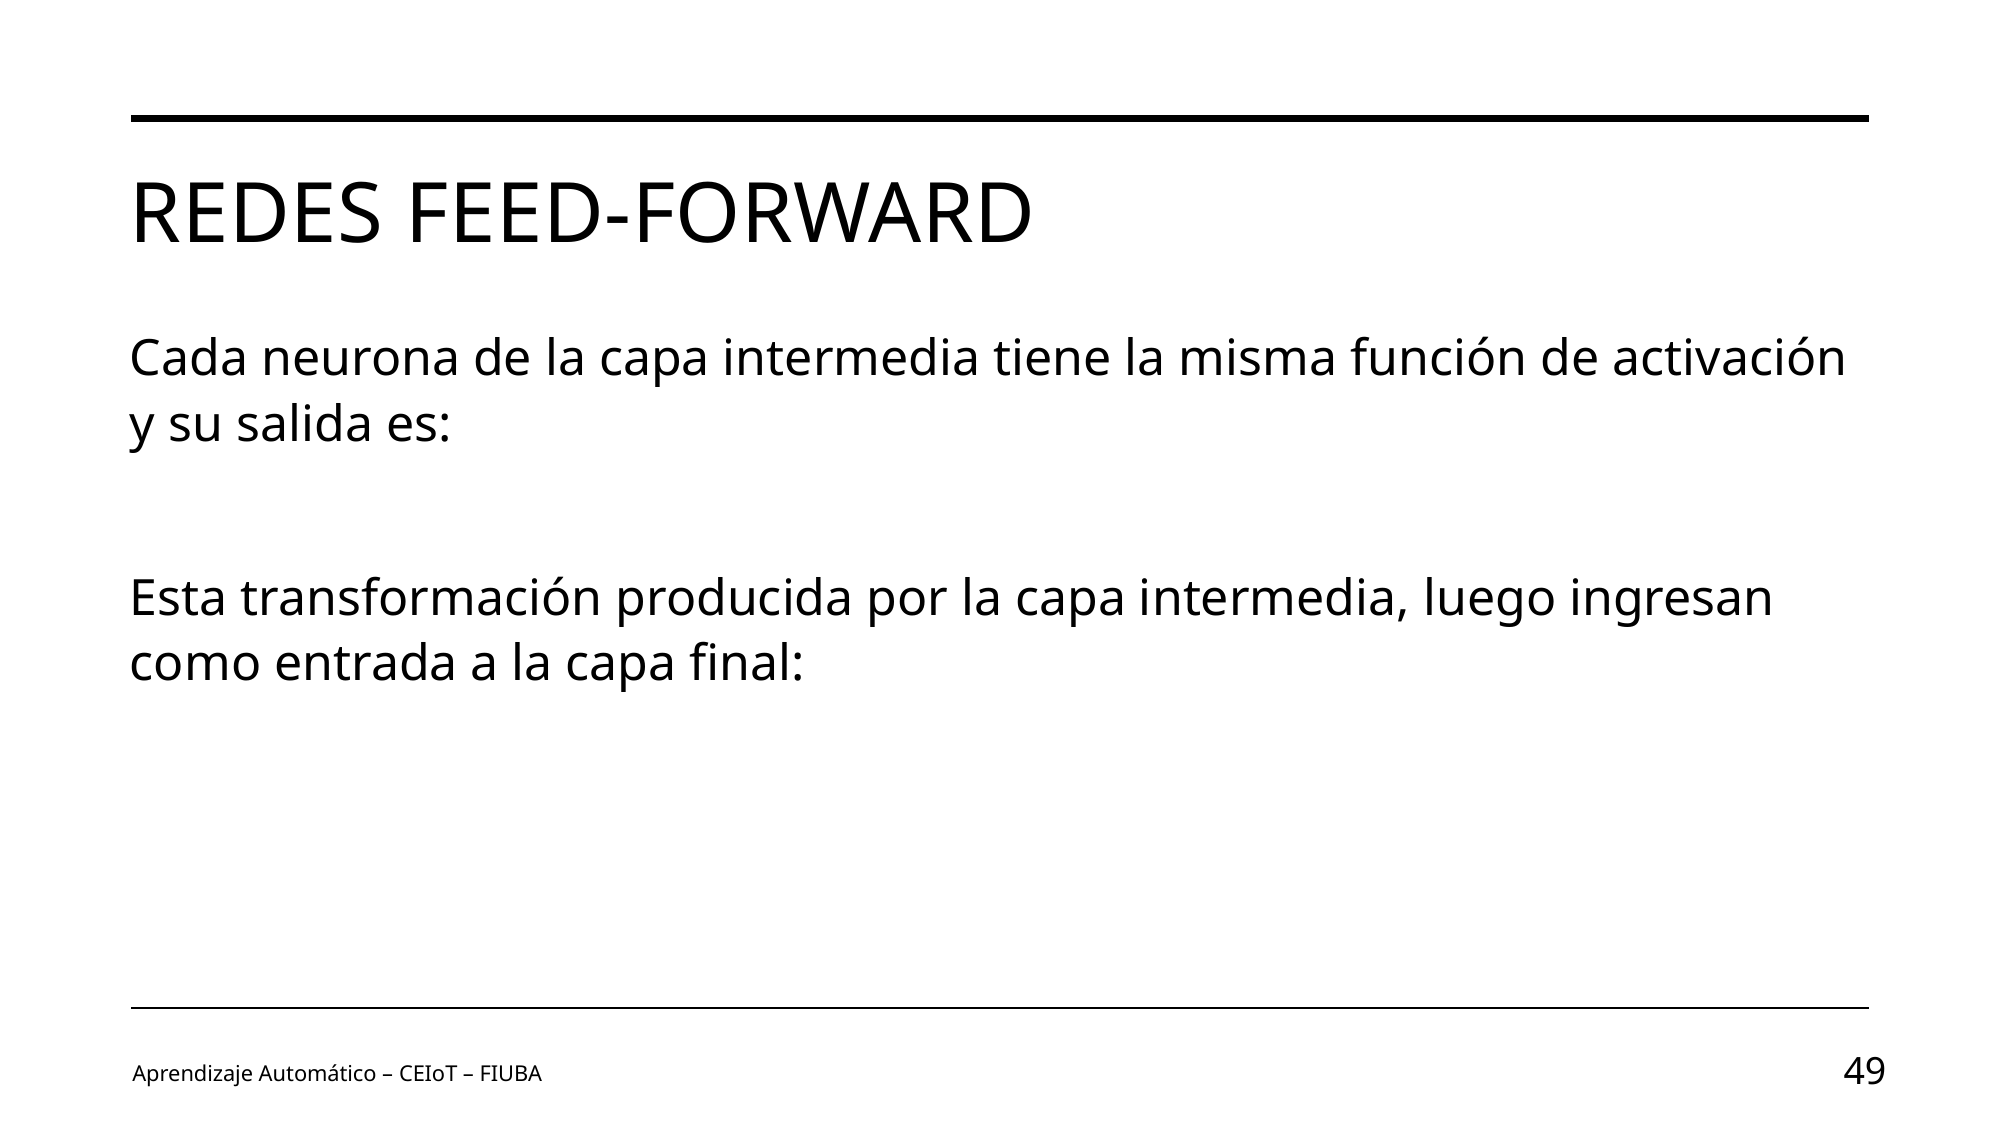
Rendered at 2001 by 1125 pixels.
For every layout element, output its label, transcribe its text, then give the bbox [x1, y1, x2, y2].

footer Aprendizaje Automático – CEIoT – FIUBA [117, 1042, 862, 1103]
title Redes Feed-foRward [114, 151, 1869, 290]
slide_number 49 [1791, 1042, 1902, 1103]
